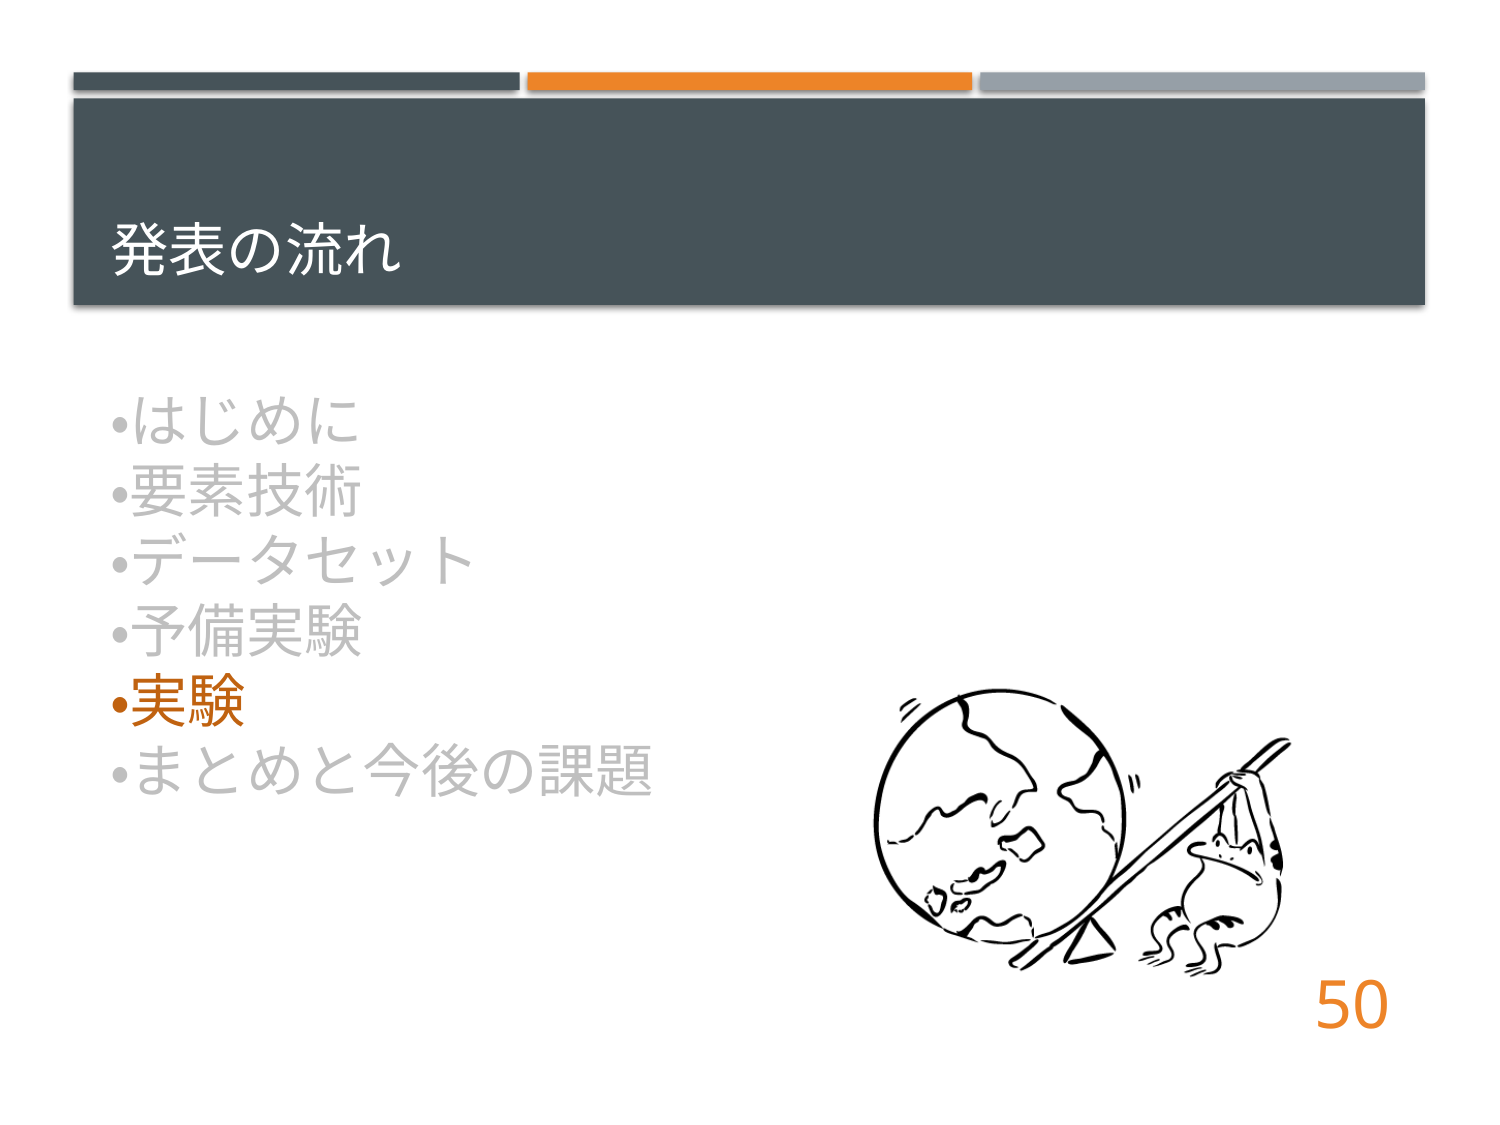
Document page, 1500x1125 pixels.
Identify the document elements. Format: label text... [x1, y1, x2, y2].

title 発表の流れ [95, 112, 1406, 291]
slide_number 50 [1279, 1032, 1406, 1037]
text_box ・はじめに ・要素技術 ・データセット ・予備実験 ・実験 ・まとめと今後の課題 [95, 376, 1314, 812]
picture [785, 608, 1407, 1024]
